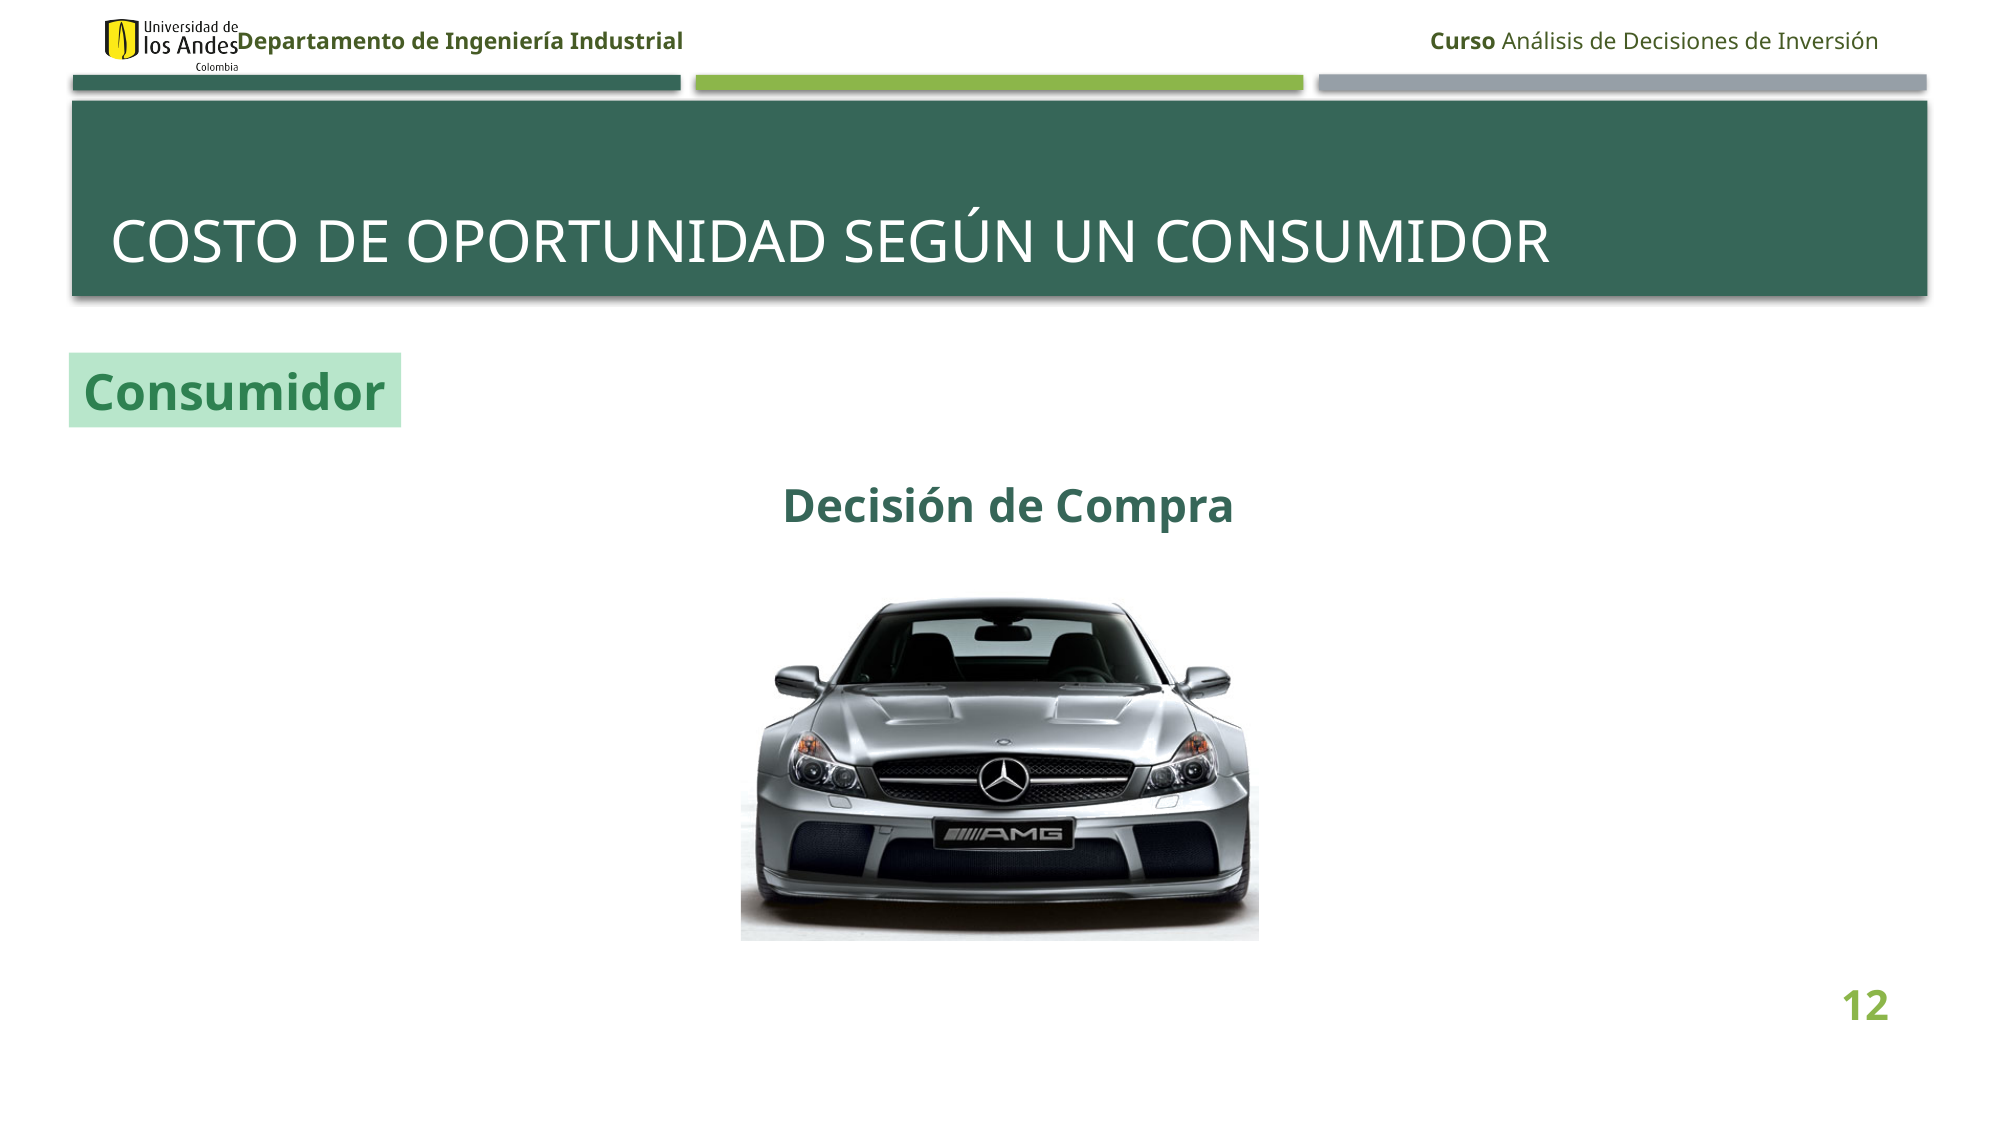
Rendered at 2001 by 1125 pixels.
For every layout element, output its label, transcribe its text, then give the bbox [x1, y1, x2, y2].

text_box Consumidor [68, 352, 402, 428]
picture [740, 584, 1260, 941]
slide_number 12 [1732, 977, 1905, 1037]
text_box Curso Análisis de Decisiones de Inversión [1377, 19, 1895, 62]
title COSTO DE OPORTUNIDAD SEGÚN UN CONSUMIDOR [95, 115, 1905, 282]
text_box Departamento de Ingeniería Industrial [240, 19, 699, 62]
text_box Decisión de Compra [768, 469, 1251, 539]
picture [104, 18, 238, 71]
